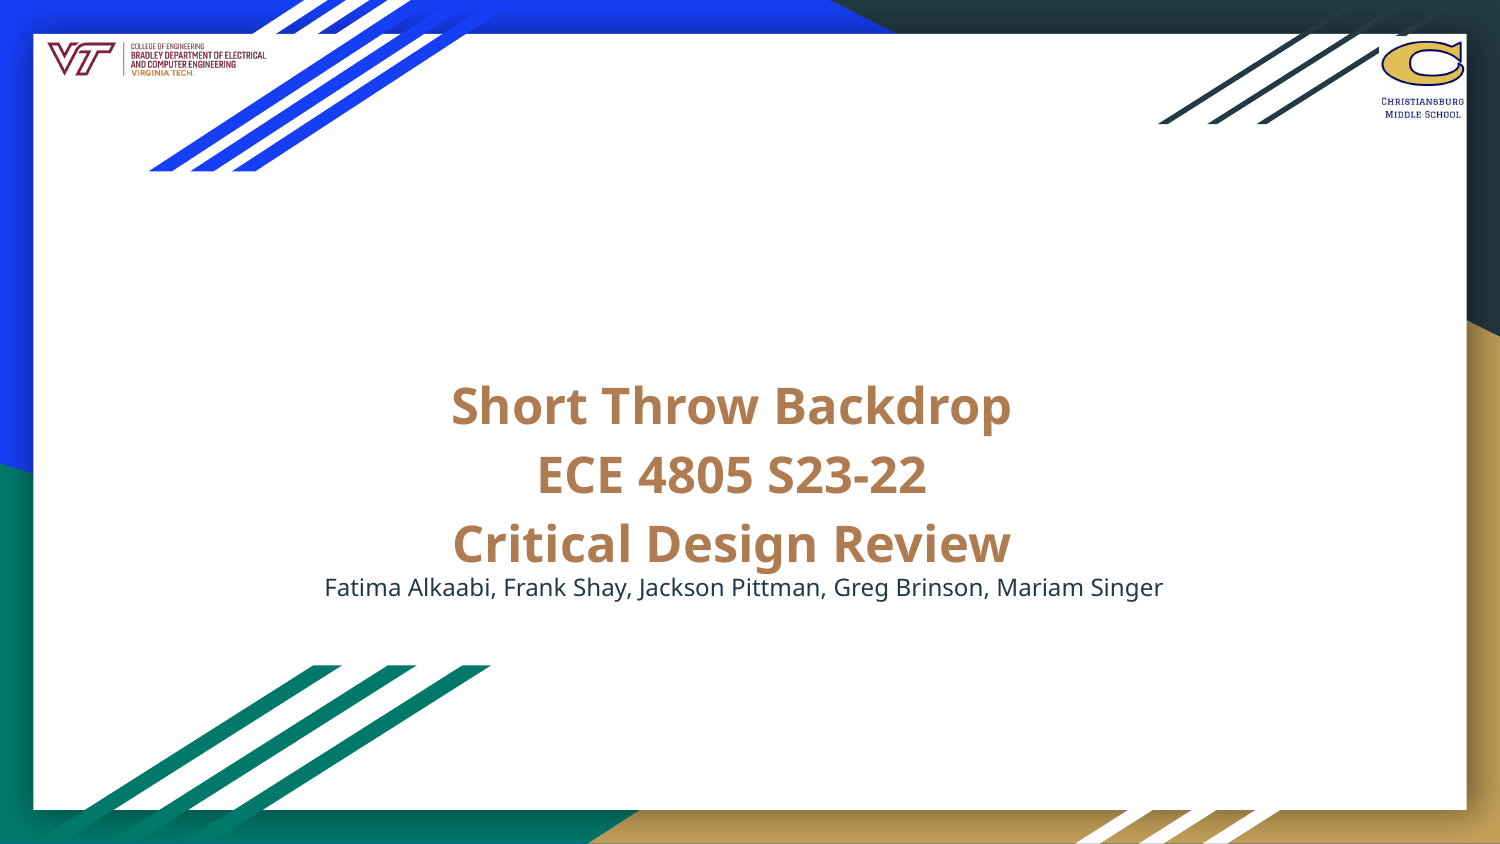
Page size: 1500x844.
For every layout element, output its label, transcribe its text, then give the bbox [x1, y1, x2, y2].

picture [40, 36, 273, 82]
title Short Throw Backdrop ECE 4805 S23-22 Critical Design Review [256, 354, 1209, 593]
subtitle Fatima Alkaabi, Frank Shay, Jackson Pittman, Greg Brinson, Mariam Singer [304, 559, 1185, 646]
picture [1379, 36, 1466, 123]
